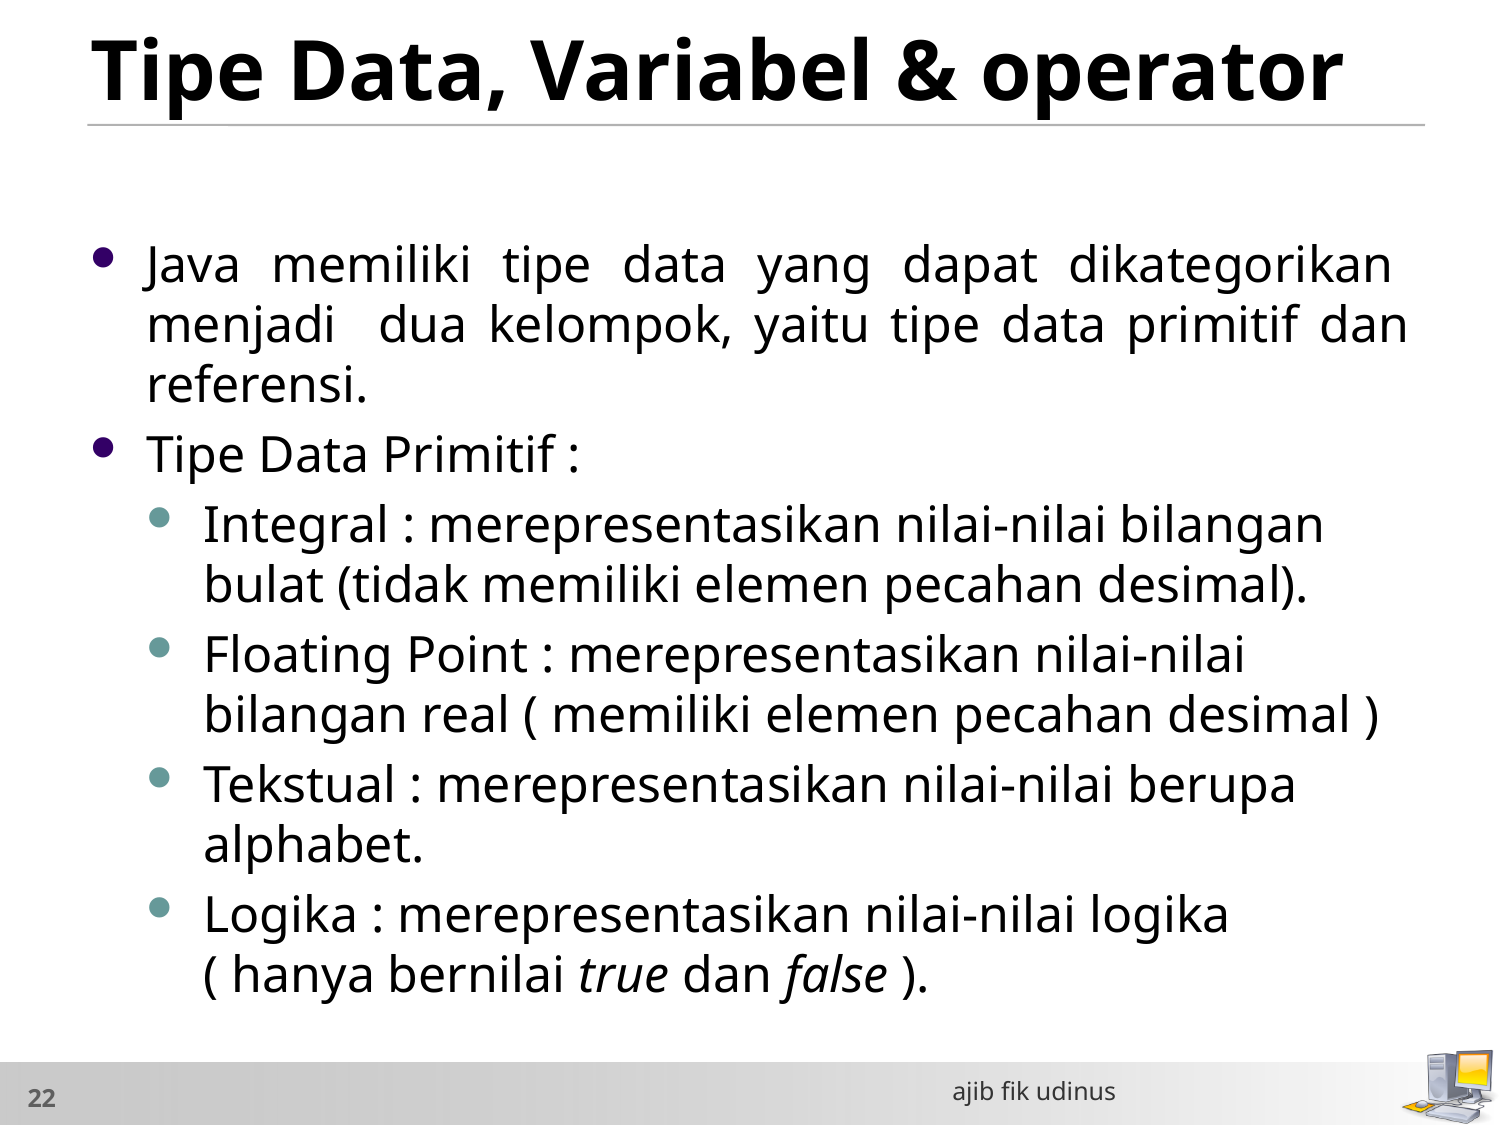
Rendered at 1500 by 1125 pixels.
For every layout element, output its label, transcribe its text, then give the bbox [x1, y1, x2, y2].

footer ajib fik udinus [937, 1034, 1413, 1113]
list Java memiliki tipe data yang dapat dikategorikan menjadi dua kelompok, yaitu tipe data primitif dan referensi. Tipe Data Primitif : Integral : merepresentasikan nilai-nilai bilangan bulat (tidak memiliki elemen pecahan desimal). Floating Point : merepresentasikan nilai-nilai bilangan real ( memiliki elemen pecahan desimal ) Tekstual : merepresentasikan nilai-nilai berupa alphabet. Logika : merepresentasikan nilai-nilai logika ( hanya bernilai true dan false ). [74, 224, 1426, 1012]
title Tipe Data, Variabel & operator [74, 0, 1451, 126]
picture [1400, 1046, 1500, 1125]
slide_number 22 [12, 1074, 363, 1113]
